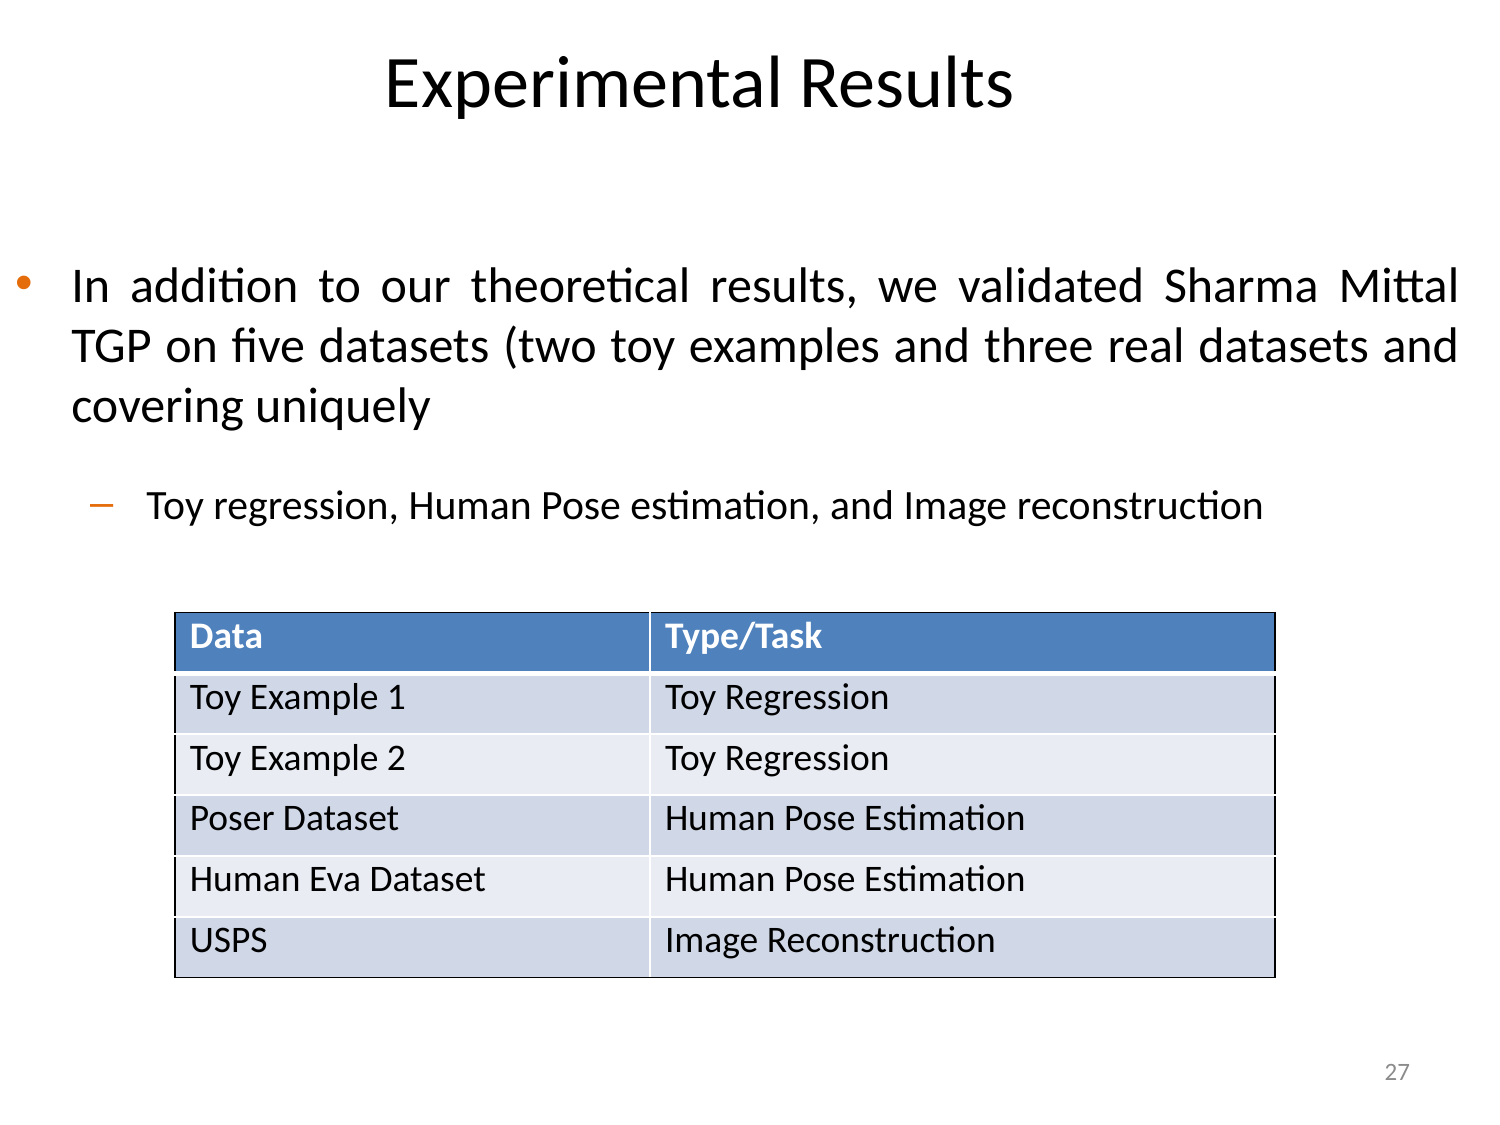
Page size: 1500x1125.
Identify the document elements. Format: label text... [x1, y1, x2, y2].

table_cell Human Eva Dataset [176, 857, 649, 916]
table_cell Human Pose Estimation [651, 857, 1274, 916]
table_header Type/Task [651, 613, 1274, 671]
table_cell Toy Regression [651, 735, 1274, 794]
title Experimental Results [24, 24, 1375, 130]
table_header Data [176, 613, 649, 671]
table_cell Poser Dataset [176, 796, 649, 855]
table_cell Toy Example 1 [176, 676, 649, 733]
table_cell Human Pose Estimation [651, 796, 1274, 855]
table_cell USPS [176, 918, 649, 977]
table_cell Toy Example 2 [176, 735, 649, 794]
table_cell Image Reconstruction [651, 918, 1274, 977]
list In addition to our theoretical results, we validated Sharma Mittal TGP on five datasets (two toy examples and three real datasets and covering uniquely Toy regression, Human Pose estimation, and Image reconstruction [0, 245, 1475, 1100]
table_cell Toy Regression [651, 676, 1274, 733]
